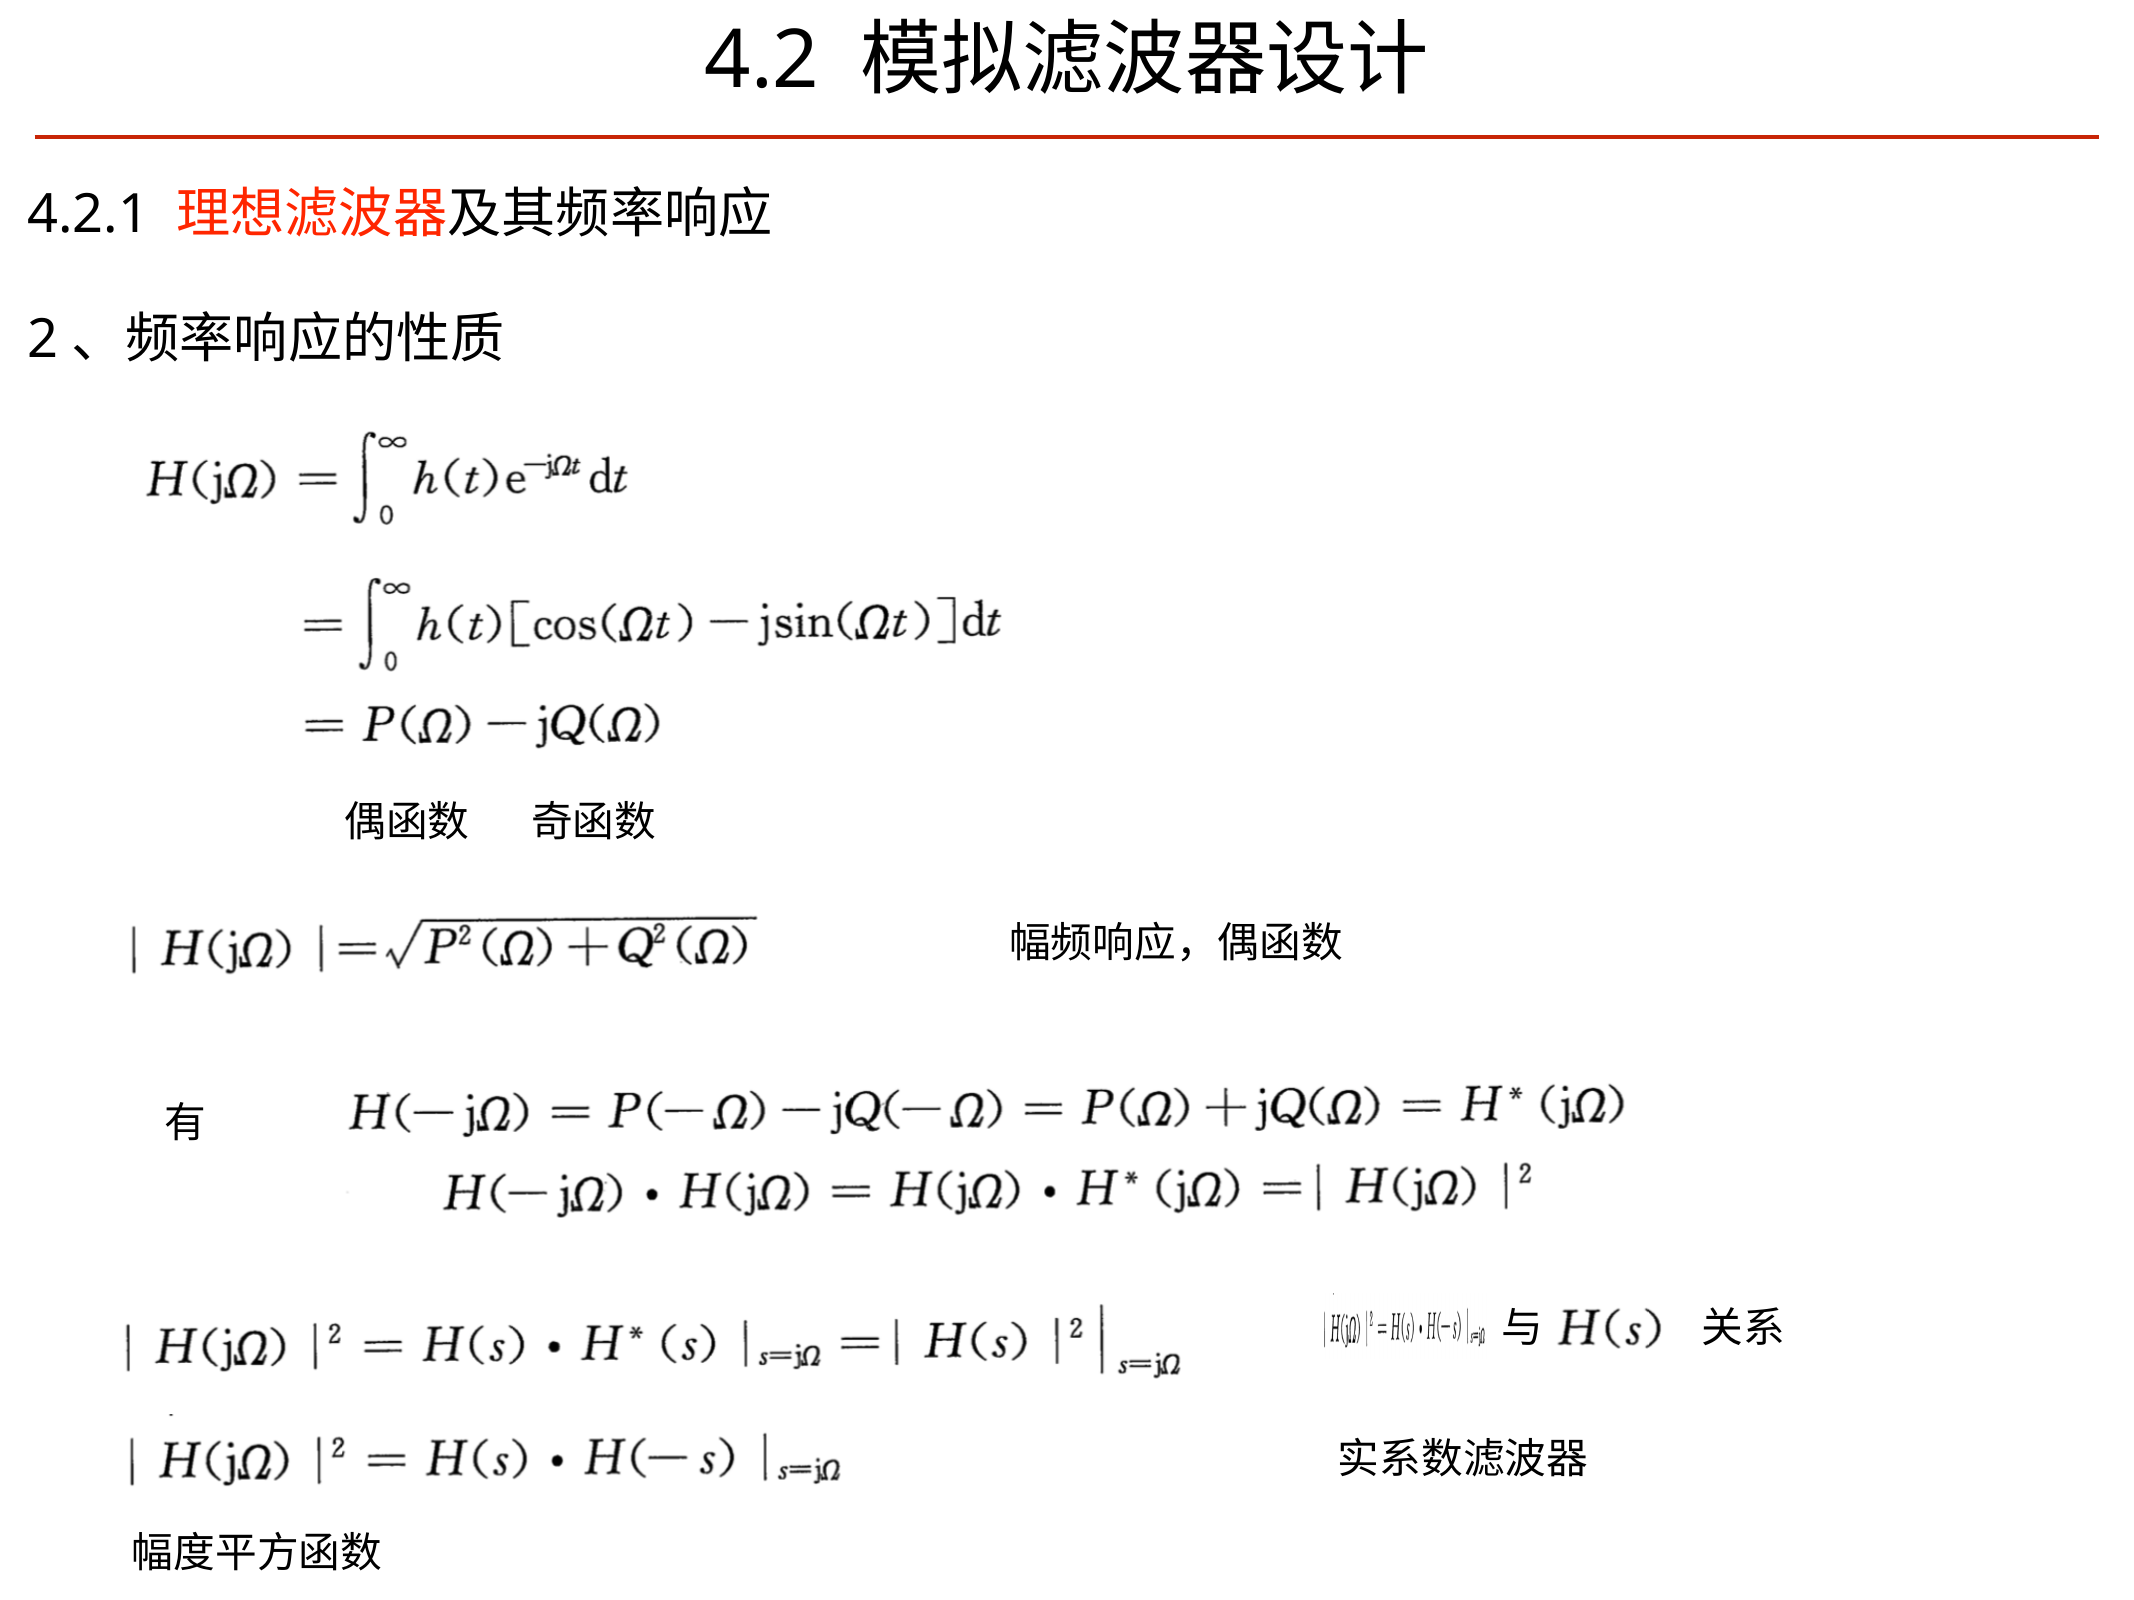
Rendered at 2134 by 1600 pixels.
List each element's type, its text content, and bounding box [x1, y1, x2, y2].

text_box 2、频率响应的性质 [18, 294, 514, 377]
text_box 幅度平方函数 [117, 1518, 484, 1584]
text_box 奇函数 [516, 785, 671, 853]
picture [108, 1295, 1195, 1386]
picture [119, 899, 768, 986]
picture [297, 678, 671, 765]
text_box 4.2 模拟滤波器设计 [156, 0, 1978, 139]
picture [116, 1414, 851, 1501]
text_box 偶函数 [330, 785, 484, 853]
picture [1548, 1297, 1666, 1355]
picture [330, 1068, 1633, 1220]
picture [297, 571, 1006, 677]
picture [135, 418, 634, 528]
text_box 与 [1493, 1293, 1544, 1359]
text_box 幅频响应，偶函数 [852, 907, 1501, 975]
text_box 4.2.1 理想滤波器及其频率响应 [18, 169, 782, 252]
text_box 关系 [1670, 1293, 1816, 1359]
text_box 有 [108, 1087, 263, 1154]
text_box 实系数滤波器 [1196, 1424, 1730, 1490]
picture [1321, 1293, 1488, 1359]
